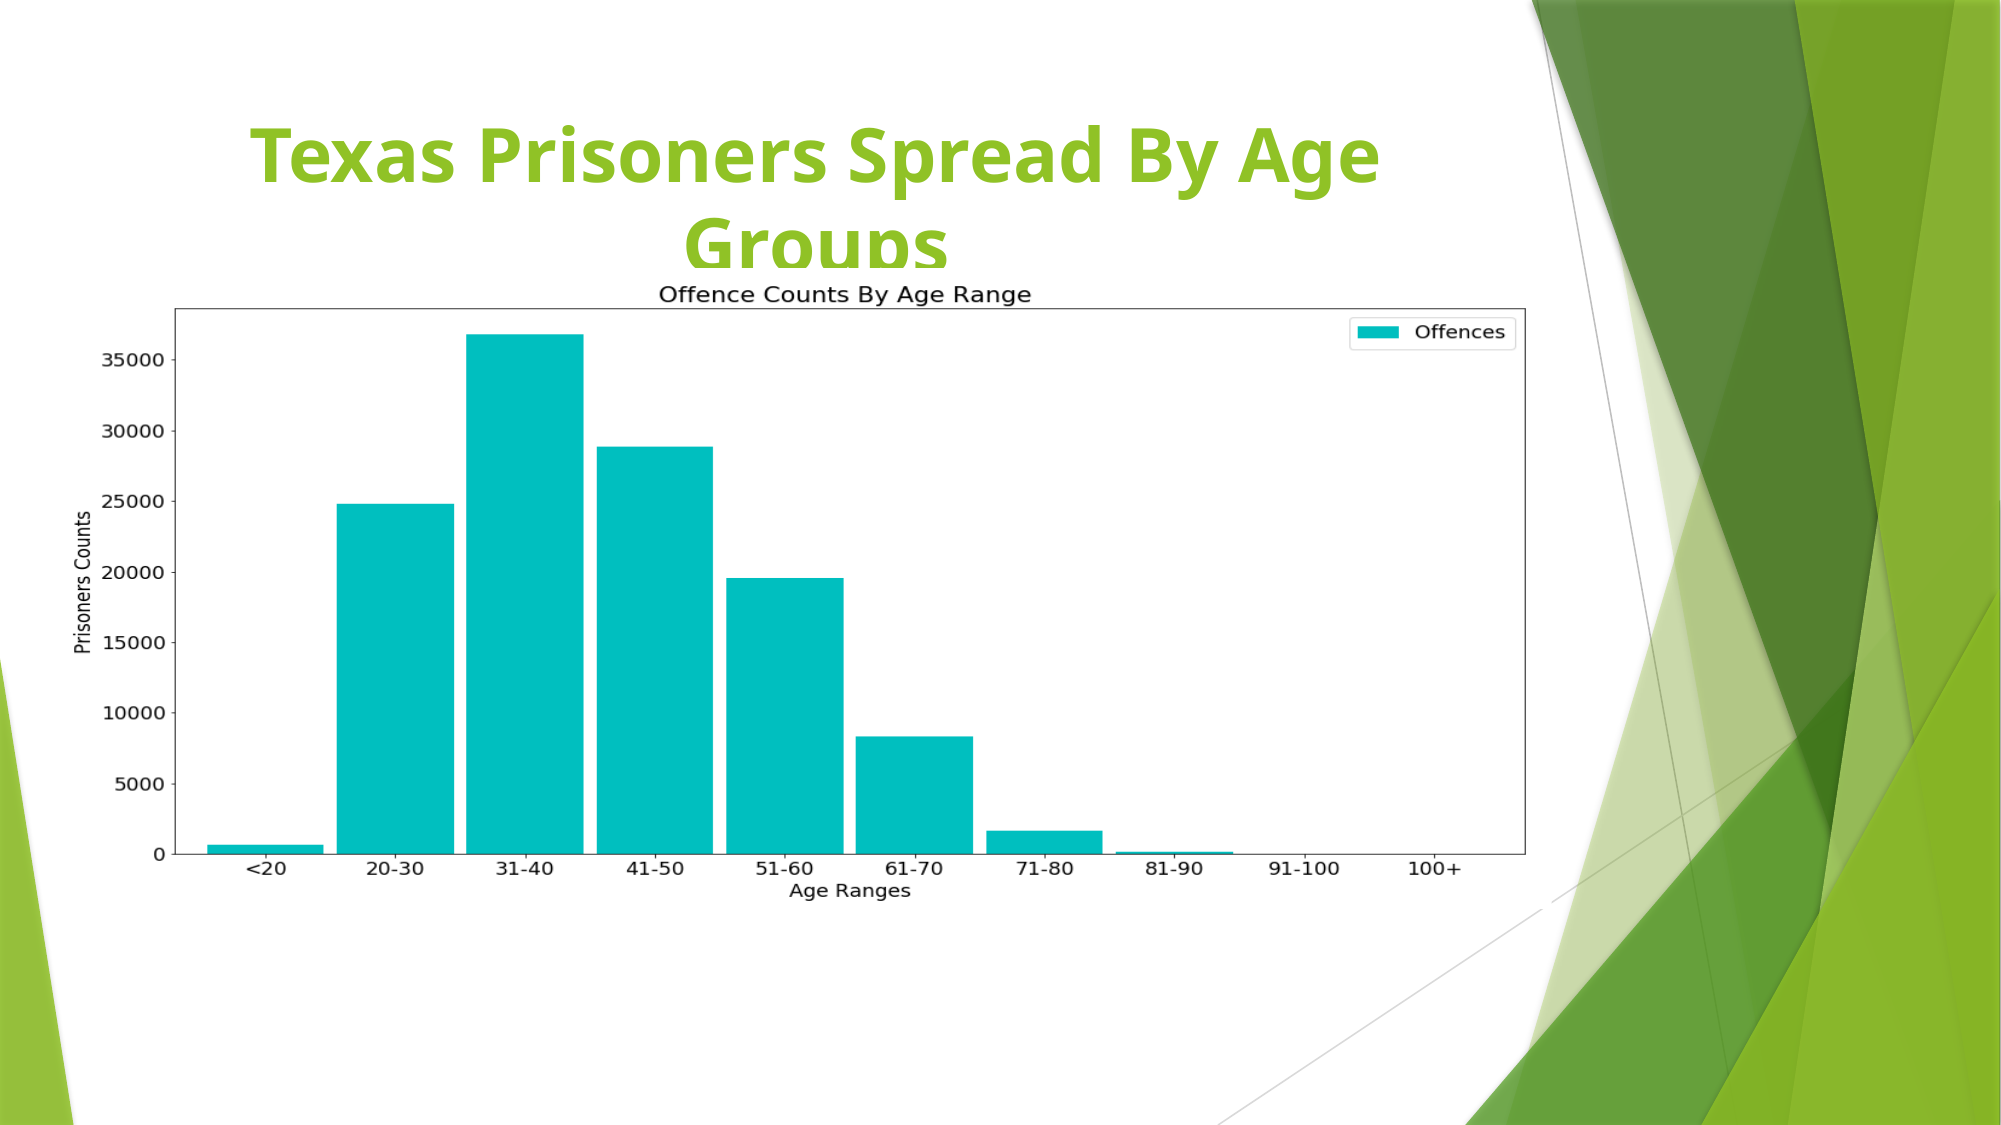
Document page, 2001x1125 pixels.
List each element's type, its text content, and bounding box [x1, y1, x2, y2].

title Texas Prisoners Spread By Age Groups [111, 99, 1522, 267]
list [58, 268, 1553, 909]
